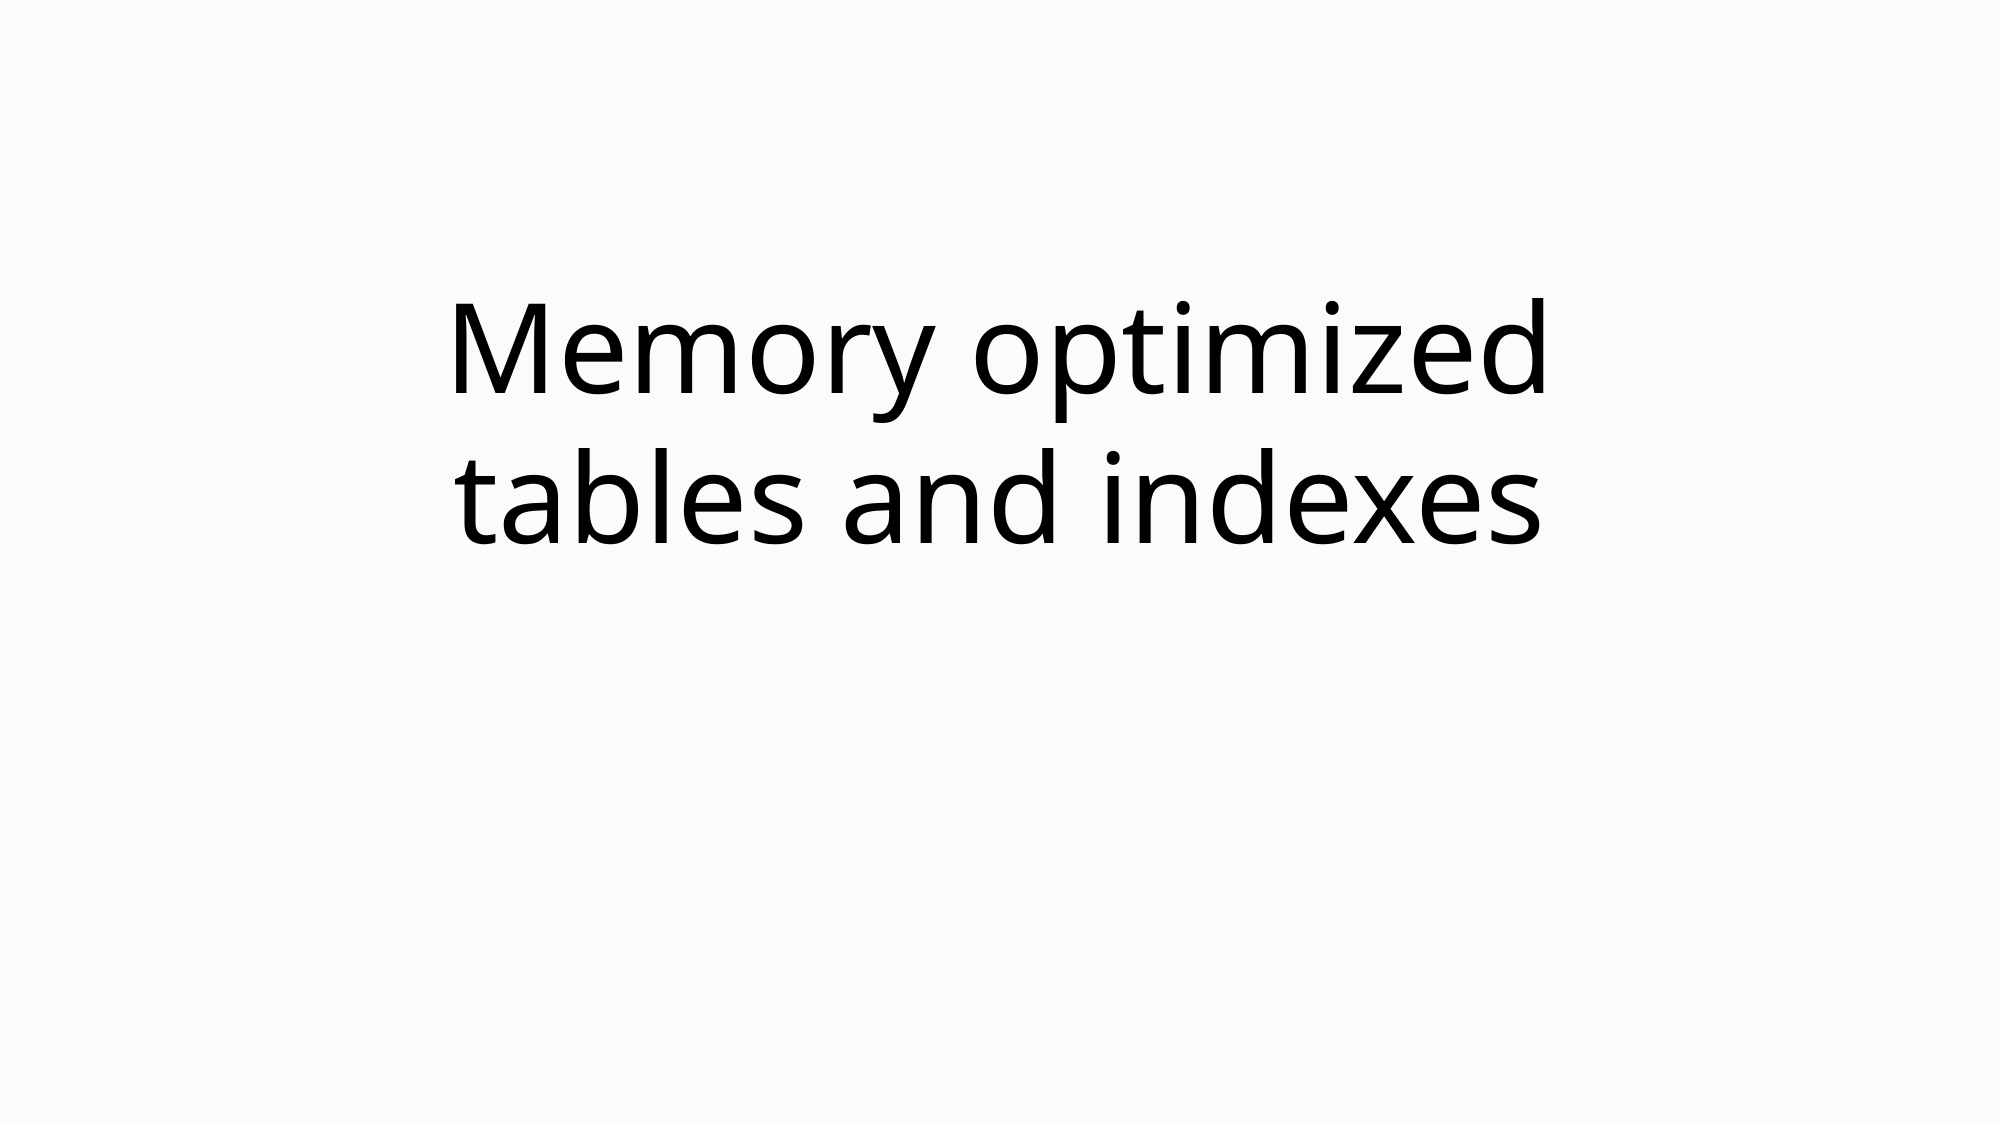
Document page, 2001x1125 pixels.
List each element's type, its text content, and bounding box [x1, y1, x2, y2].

title Memory optimized tables and indexes [249, 184, 1750, 576]
